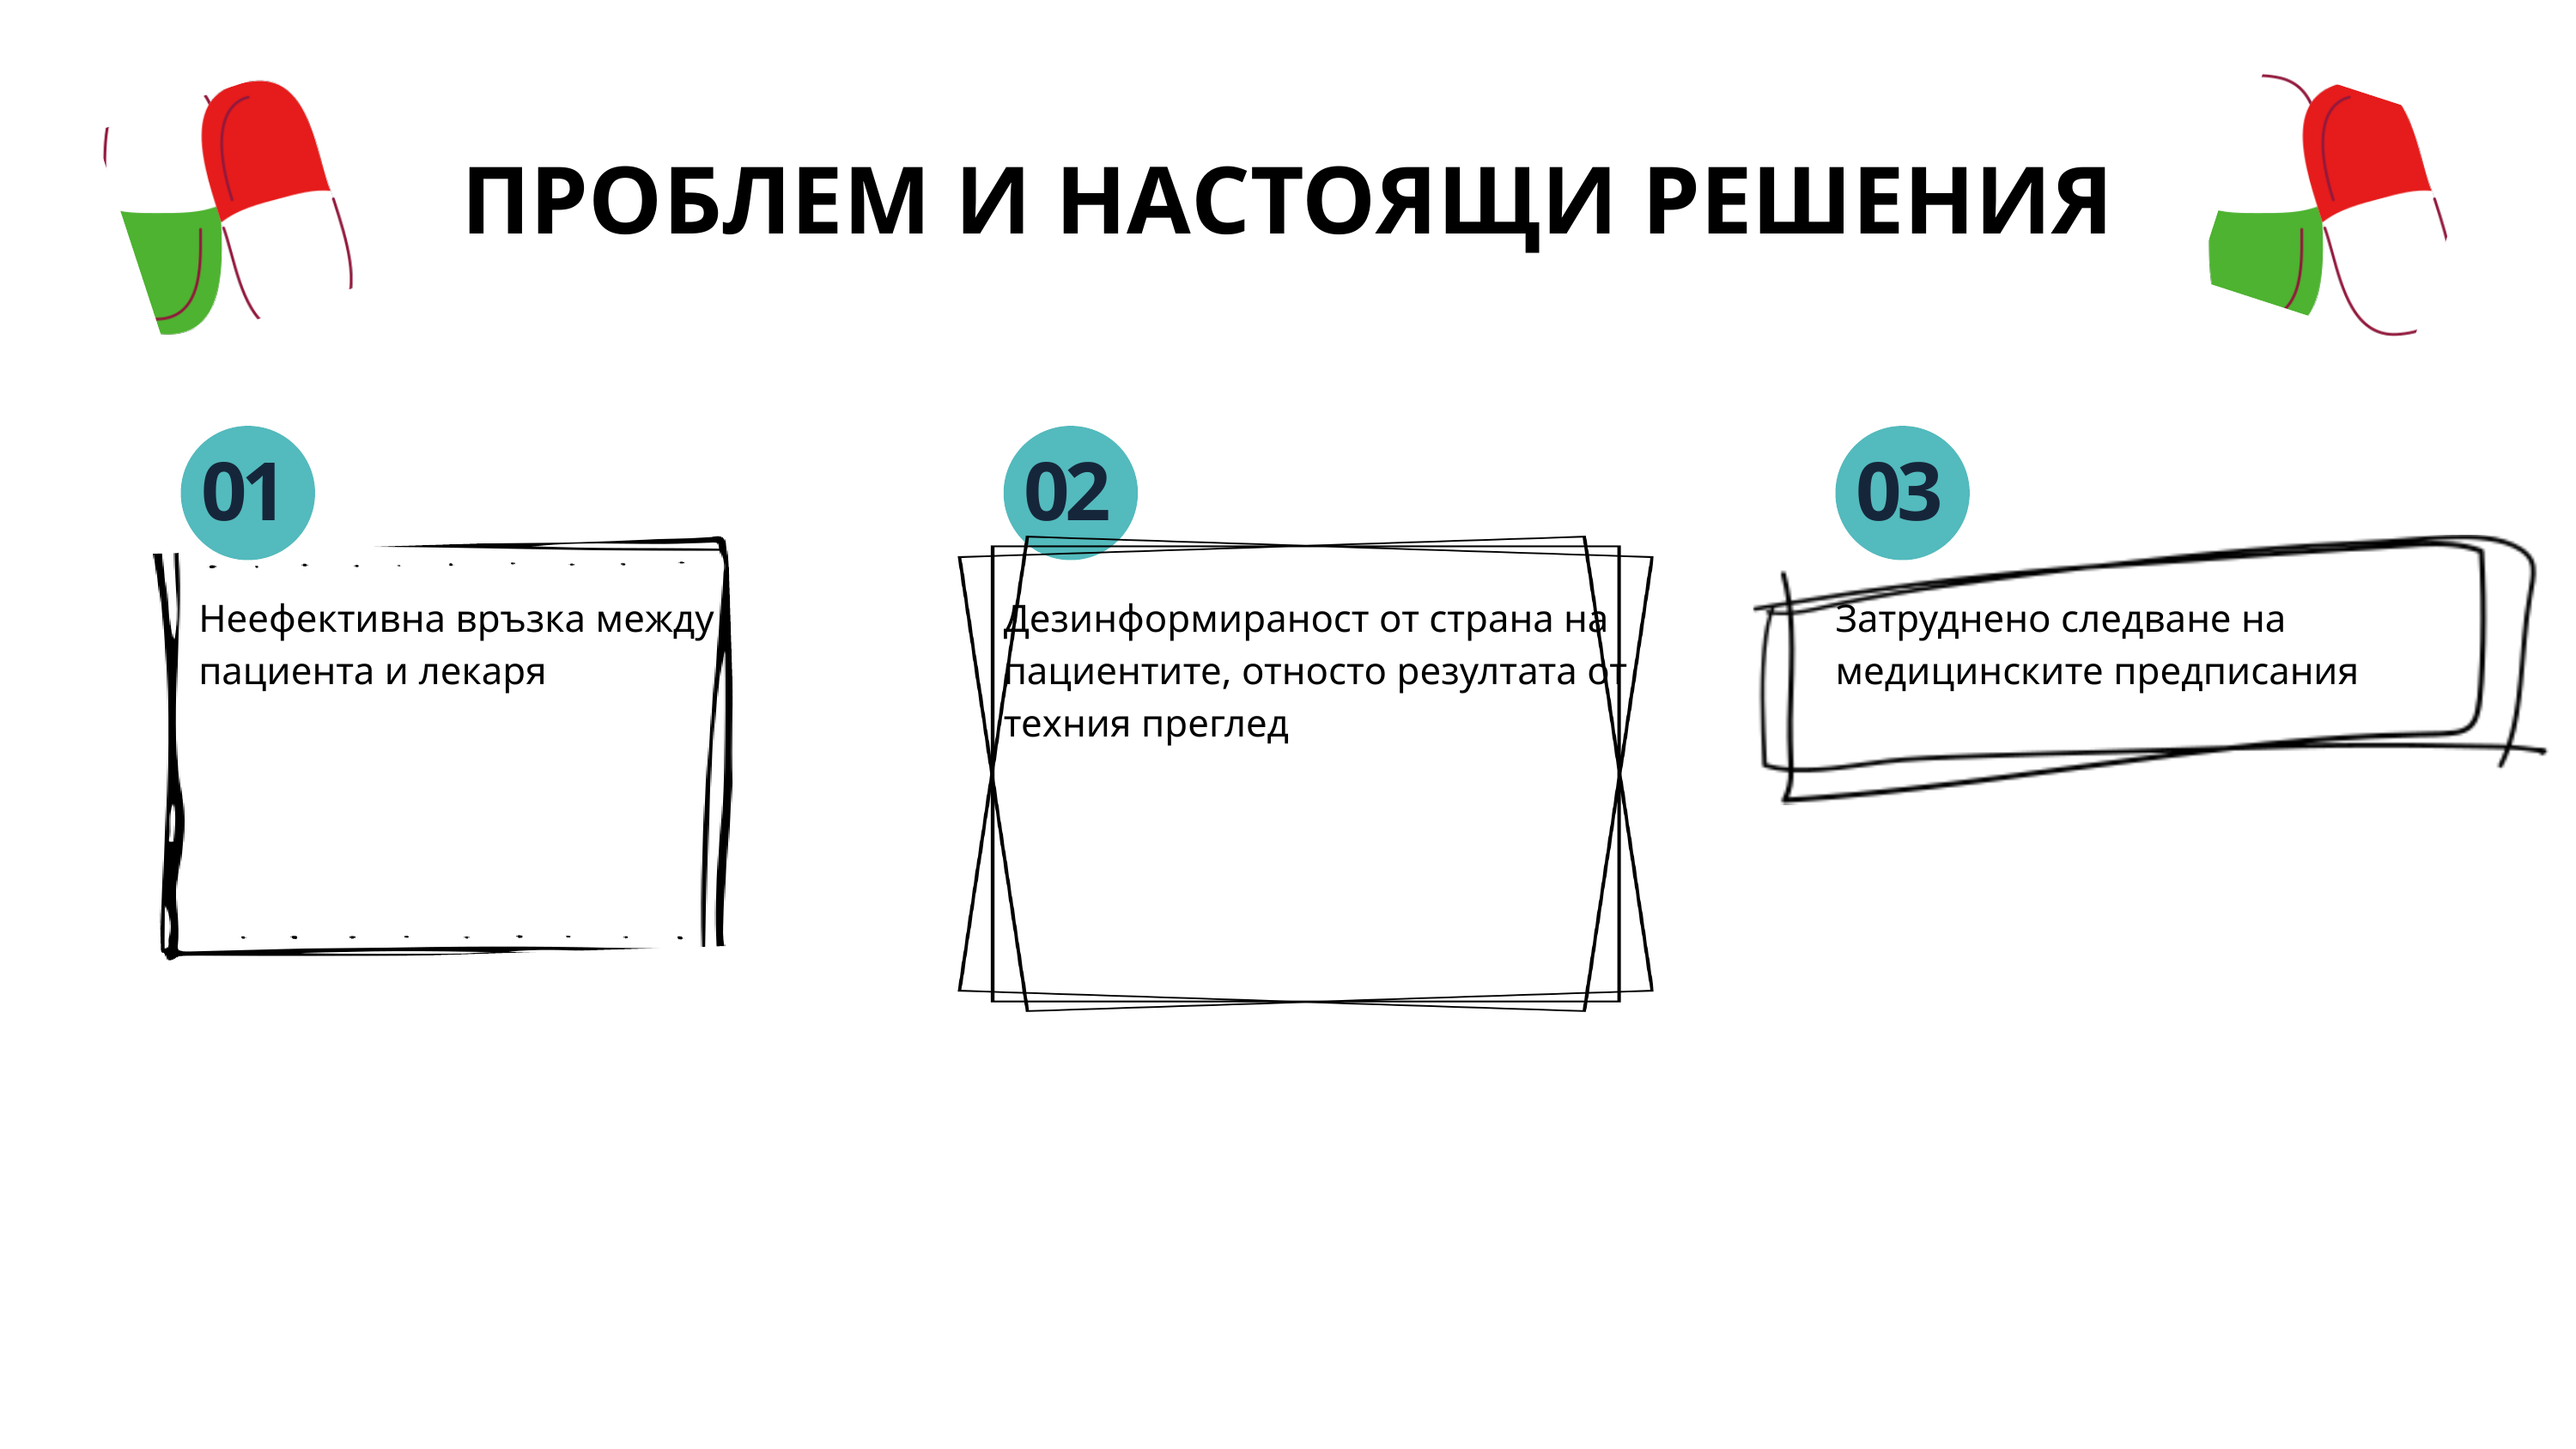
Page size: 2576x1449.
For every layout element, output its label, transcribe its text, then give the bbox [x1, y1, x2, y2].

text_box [1835, 425, 1971, 561]
text_box Затруднено следване на медицинските предписания [1835, 586, 2404, 693]
text_box [1753, 535, 2549, 805]
text_box [94, 61, 380, 349]
text_box [2196, 61, 2482, 349]
text_box [957, 536, 1654, 1012]
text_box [1003, 425, 1139, 561]
text_box [148, 536, 741, 964]
text_box ПРОБЛЕМ И НАСТОЯЩИ РЕШЕНИЯ [339, 140, 2237, 252]
text_box Неефективна връзка между пациента и лекаря [198, 586, 872, 693]
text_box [180, 425, 316, 561]
text_box Дезинформираност от страна на пациентите, относто резултата от техния преглед [1003, 586, 1668, 745]
